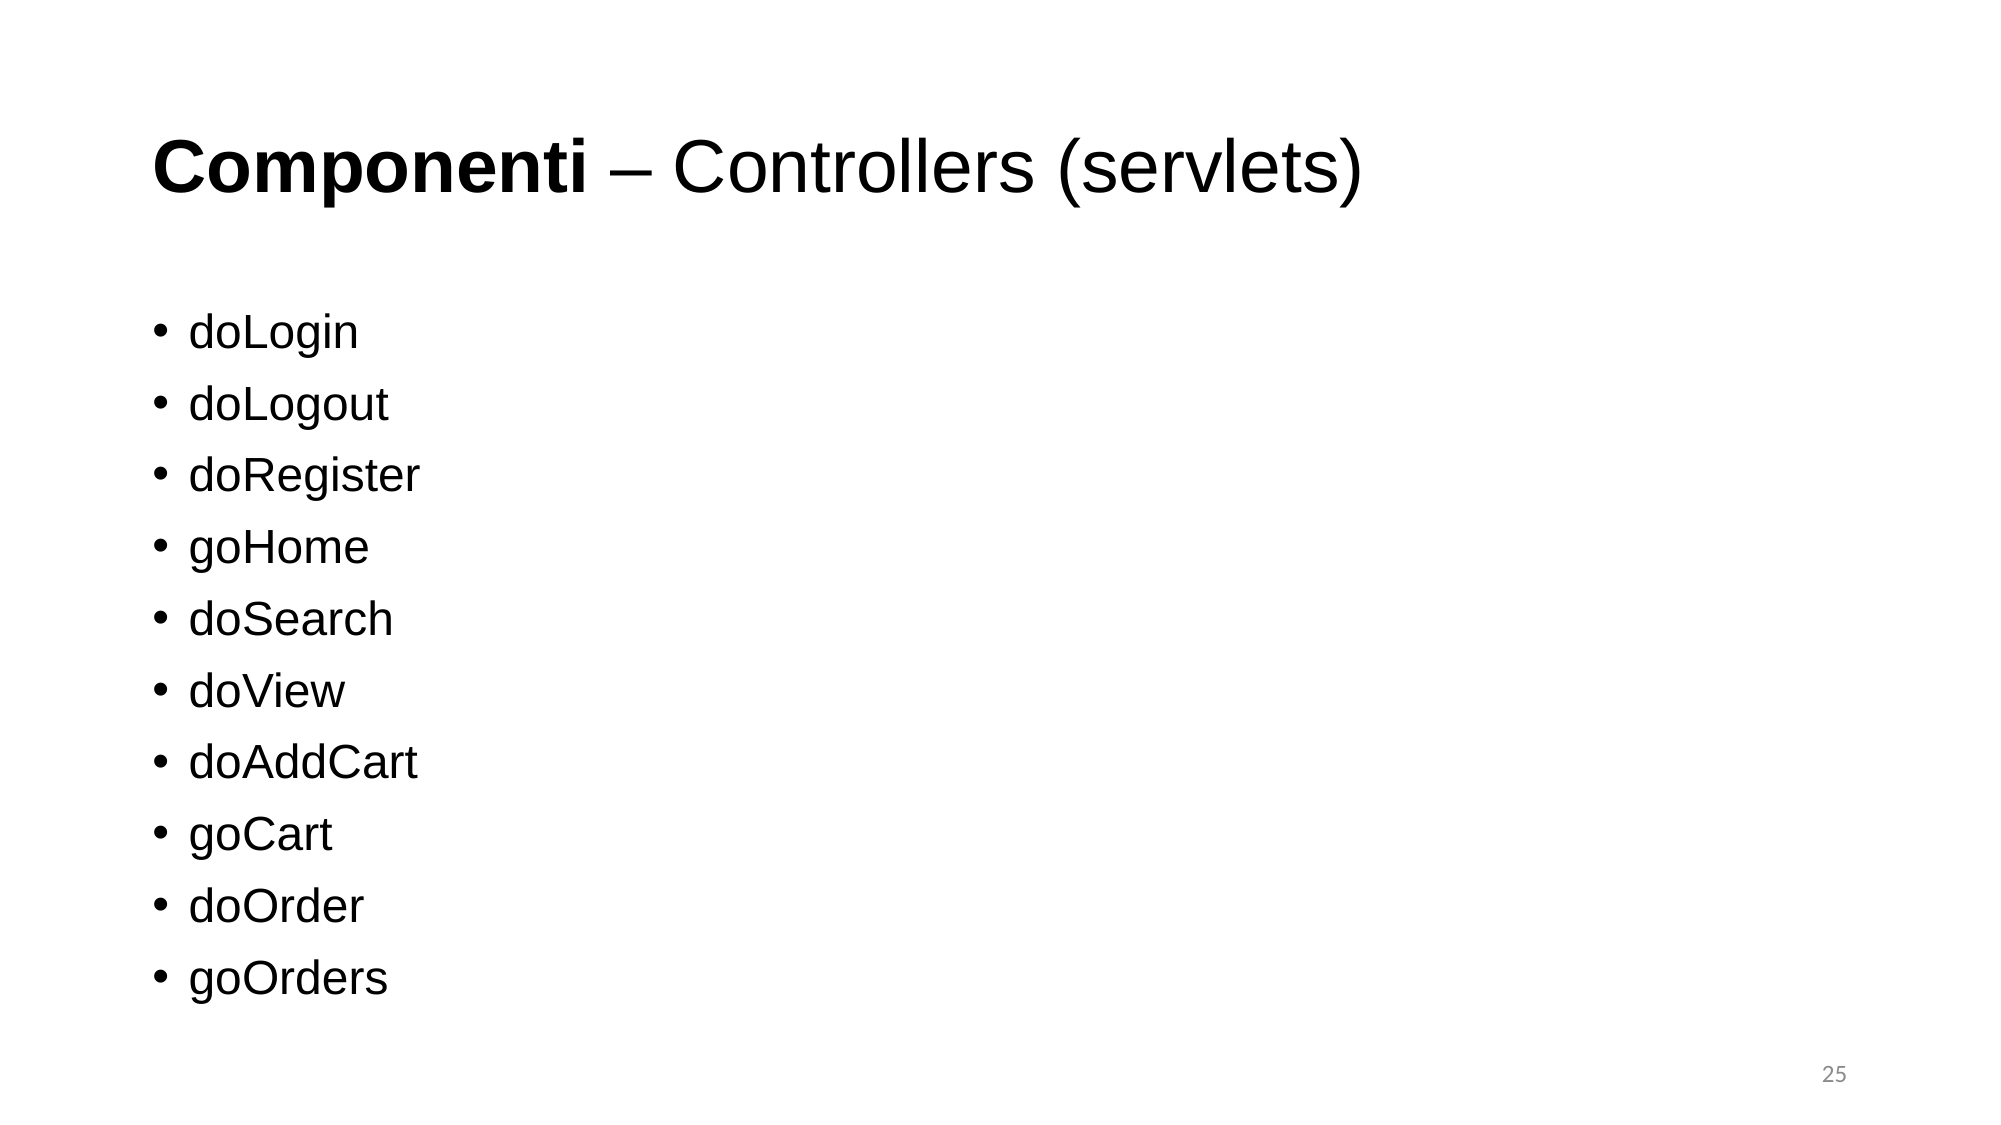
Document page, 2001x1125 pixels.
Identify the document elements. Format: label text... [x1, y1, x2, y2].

title Componenti – Controllers (servlets) [137, 59, 1863, 278]
list doLogin doLogout doRegister goHome doSearch doView doAddCart goCart doOrder goOrders [137, 299, 1863, 1014]
slide_number 25 [1412, 1042, 1863, 1103]
